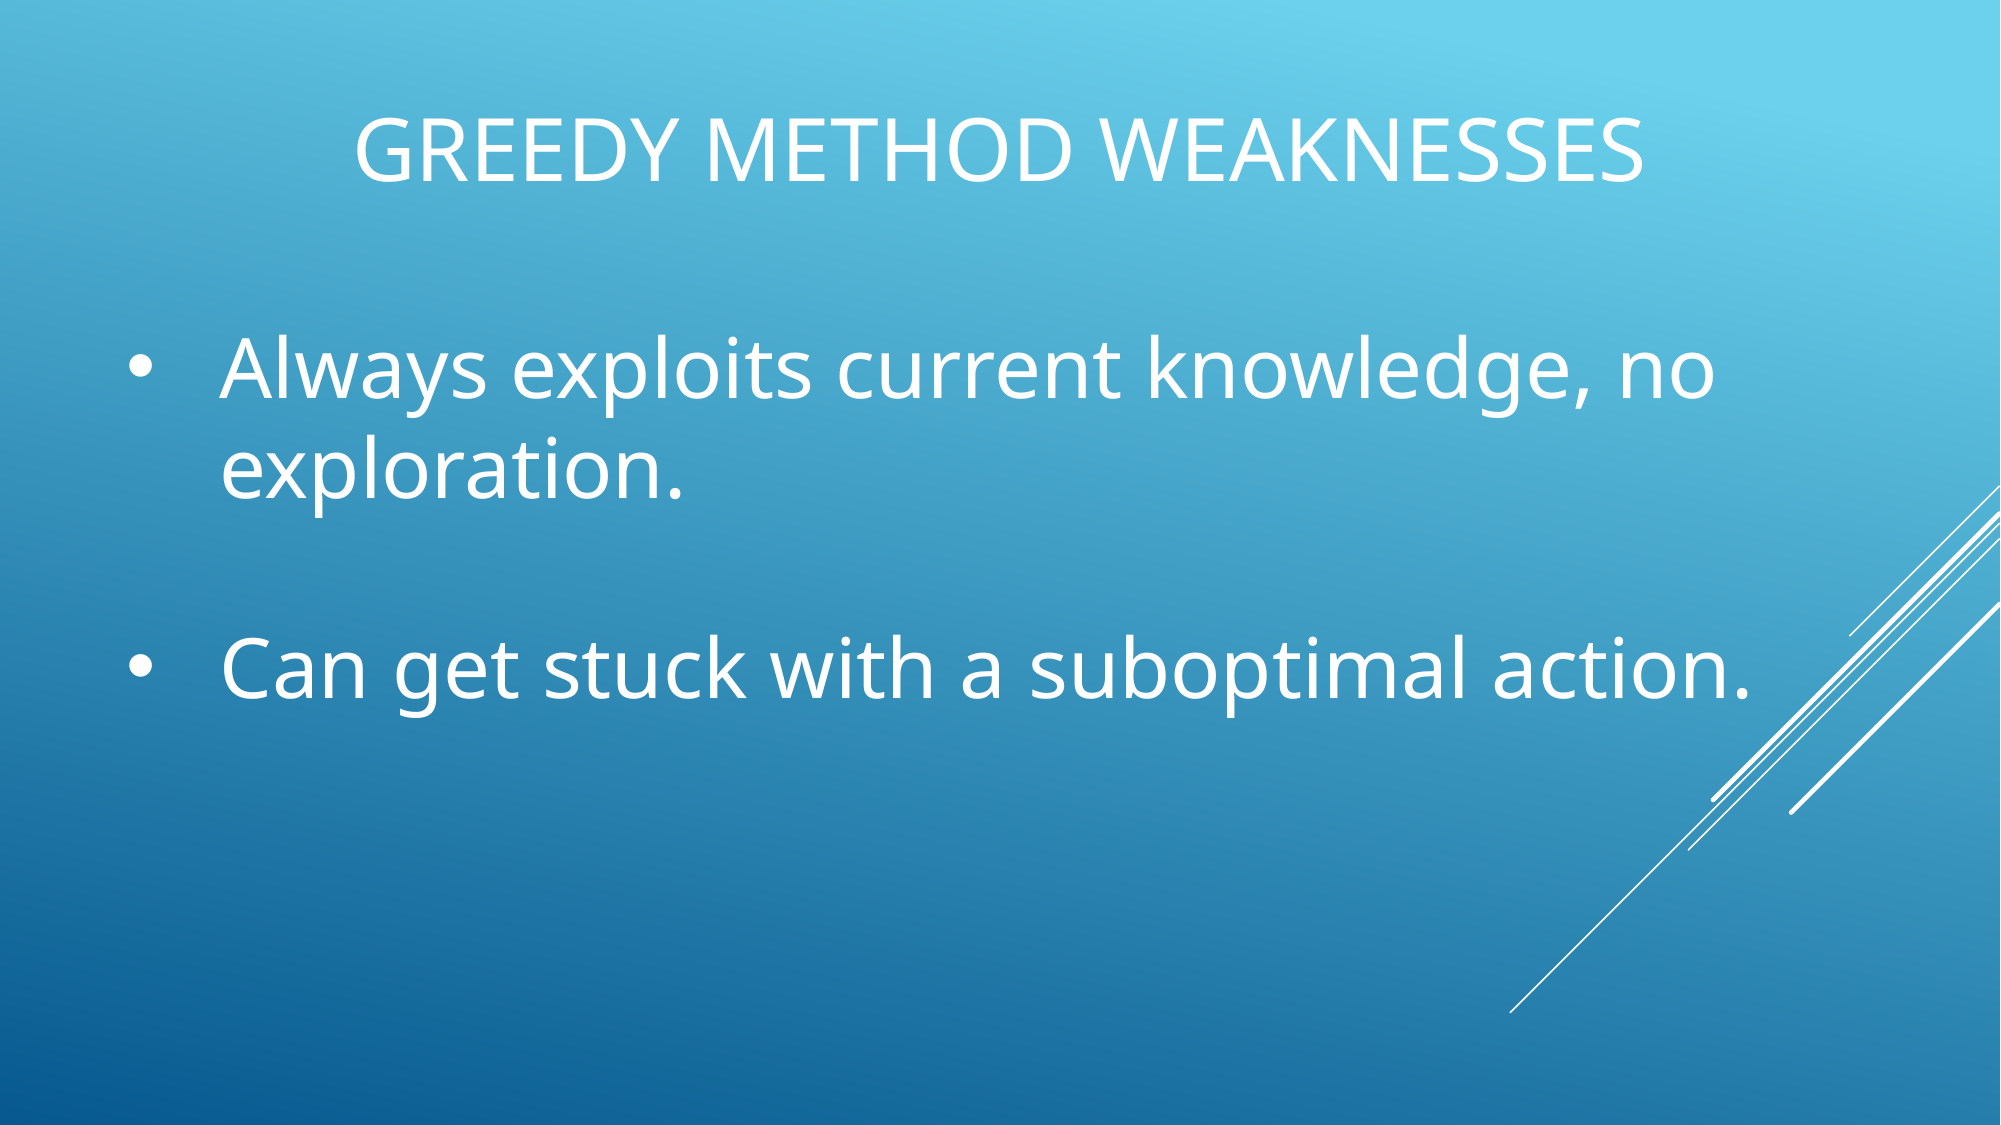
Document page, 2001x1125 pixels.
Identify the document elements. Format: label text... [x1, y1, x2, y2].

title Greedy Method Weaknesses [111, 67, 1889, 207]
text_box Always exploits current knowledge, no exploration. Can get stuck with a suboptimal action. [111, 307, 1889, 723]
